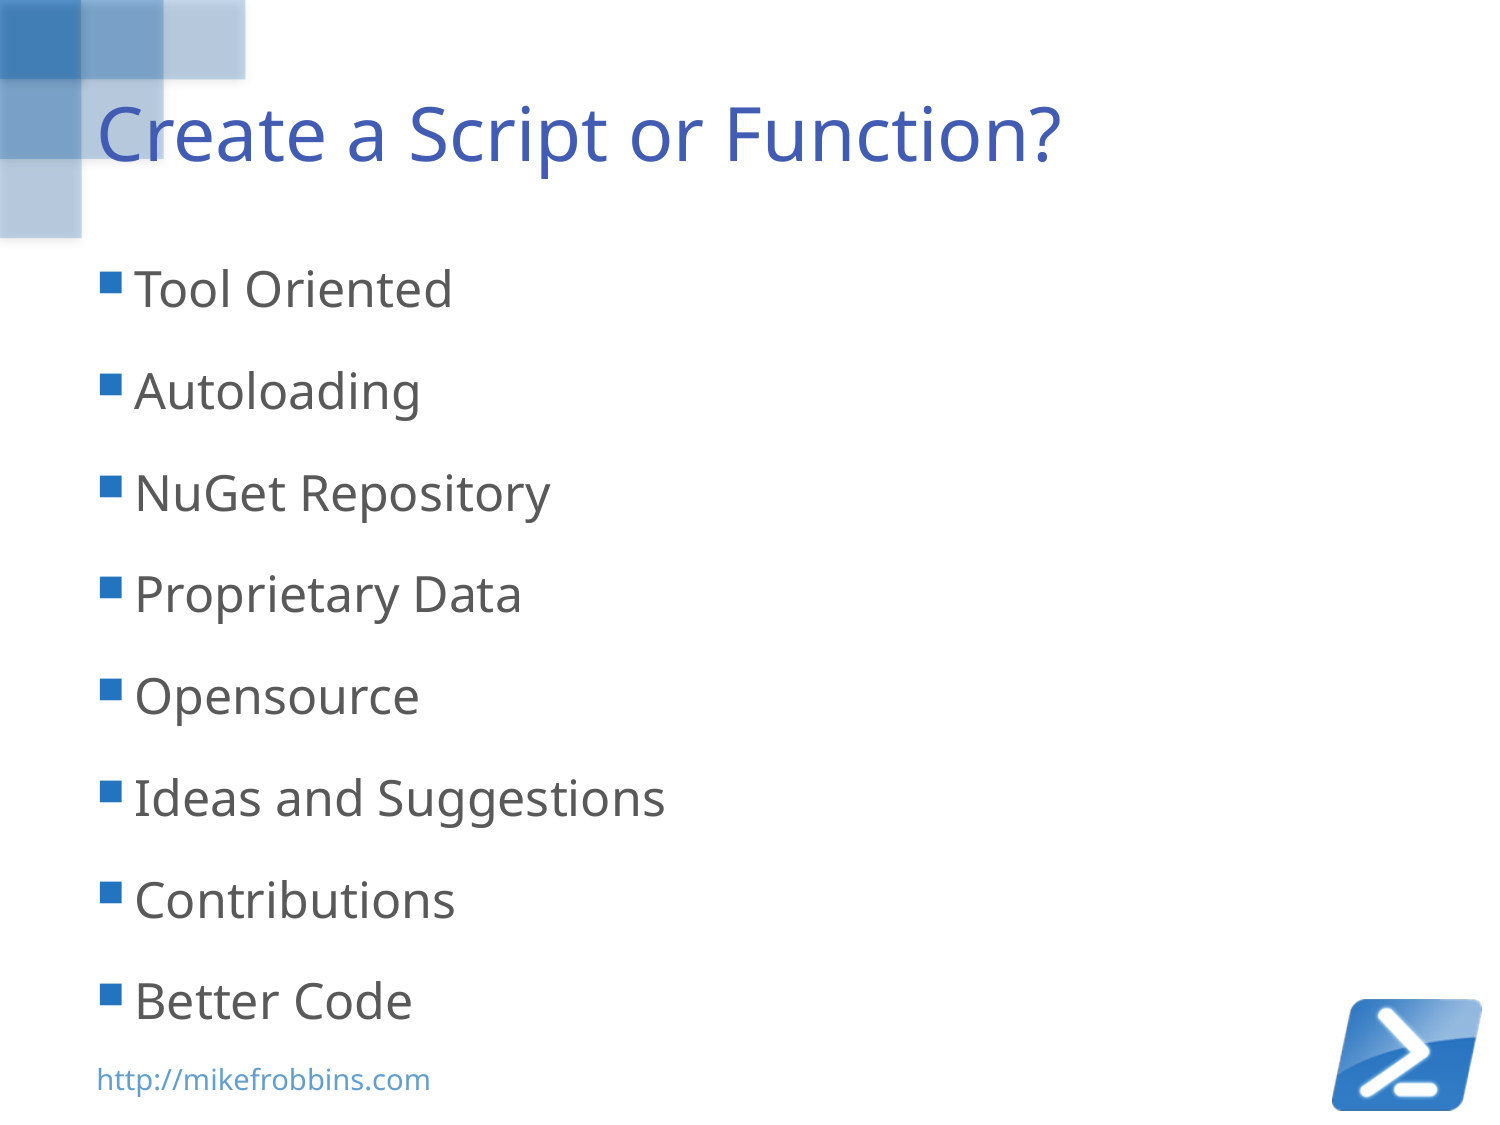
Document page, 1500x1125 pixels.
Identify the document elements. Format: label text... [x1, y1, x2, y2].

picture [1332, 999, 1482, 1111]
title Create a Script or Function? [81, 79, 1322, 250]
list Tool Oriented Autoloading NuGet Repository Proprietary Data Opensource Ideas and Suggestions Contributions Better Code [81, 250, 1322, 1043]
